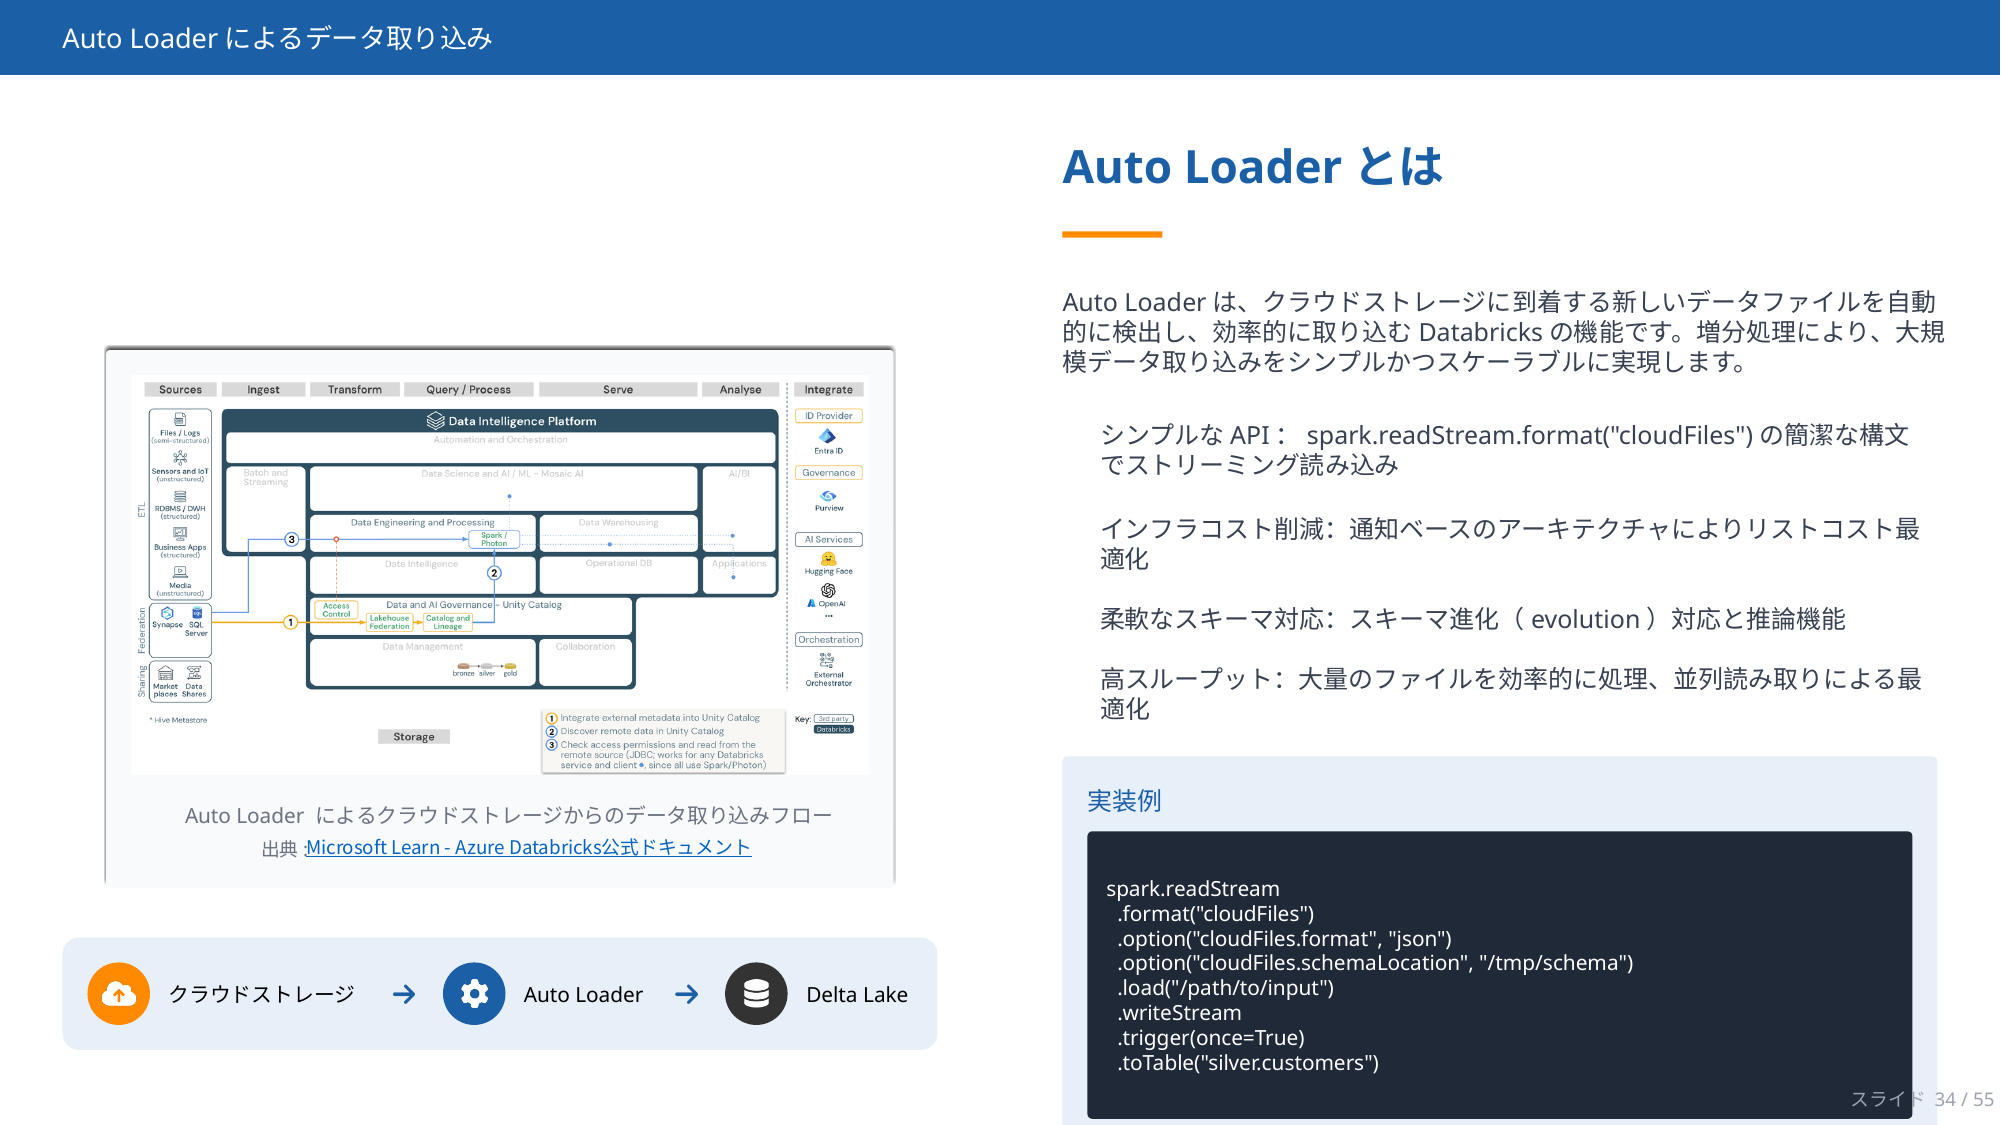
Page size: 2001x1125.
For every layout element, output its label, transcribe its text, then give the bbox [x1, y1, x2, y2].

picture [743, 979, 769, 1008]
text_box spark.readStream .format("cloudFiles") .option("cloudFiles.format", "json") .option("cloudFiles.schemaLocation", "/tmp/schema") .load("/path/to/input") .writeStream .trigger(once=True) .toTable("silver.customers") [1106, 853, 1820, 1097]
text_box [87, 962, 151, 1025]
text_box [1062, 756, 1938, 1125]
picture [100, 979, 137, 1008]
text_box Microsoft Learn - Azure Databricks公式ドキュメント [298, 835, 760, 863]
text_box [0, 0, 2000, 75]
text_box [106, 350, 894, 888]
text_box Auto Loader によるクラウドストレージからのデータ取り込みフロー [163, 799, 855, 832]
text_box スライド 34 / 55 [1850, 1085, 2000, 1113]
text_box 高スループット：大量のファイルを効率的に処理、並列読み取りによる最適化 [1099, 656, 1943, 732]
text_box [442, 962, 506, 1025]
text_box Auto Loaderによるデータ取り込み [62, 17, 528, 58]
text_box Auto Loaderは、クラウドストレージに到着する新しいデータファイルを自動的に検出し、効率的に取り込むDatabricksの機能です。増分処理により、大規模データ取り込みをシンプルかつスケーラブルに実現します。 [1062, 274, 1952, 388]
text_box 柔軟なスキーマ対応：スキーマ進化（evolution）対応と推論機能 [1099, 600, 1855, 638]
text_box Auto Loader [524, 978, 664, 1010]
picture [459, 979, 489, 1008]
text_box [1087, 831, 1913, 1119]
text_box 実装例 [1087, 781, 1183, 819]
text_box [62, 937, 938, 1051]
text_box Auto Loaderとは [1062, 131, 1472, 201]
picture [393, 981, 416, 1007]
text_box インフラコスト削減：通知ベースのアーキテクチャによりリストコスト最適化 [1099, 506, 1941, 582]
text_box [725, 962, 788, 1025]
text_box シンプルなAPI：spark.readStream.format("cloudFiles")の簡潔な構文でストリーミング読み込み [1099, 412, 1935, 488]
picture [675, 981, 698, 1007]
text_box [1062, 231, 1163, 238]
picture [131, 374, 869, 775]
text_box [0, 75, 2000, 1125]
text_box 出典: [255, 835, 298, 863]
text_box クラウドストレージ [168, 978, 382, 1010]
text_box Delta Lake [806, 978, 929, 1010]
